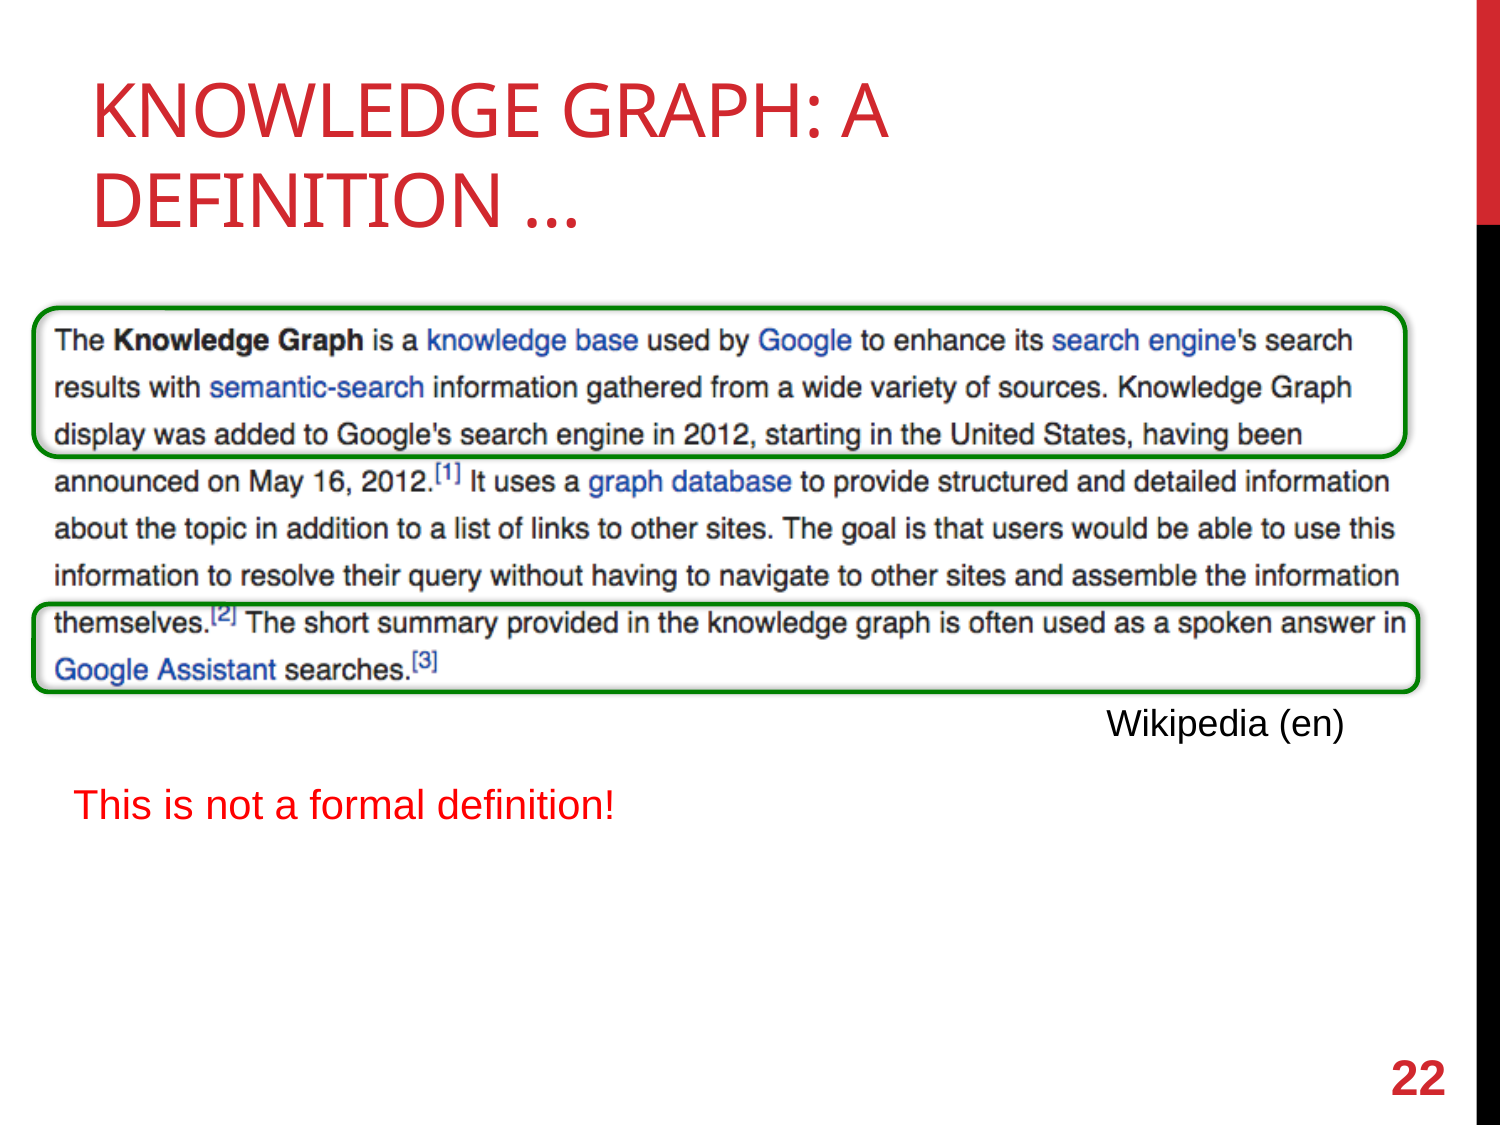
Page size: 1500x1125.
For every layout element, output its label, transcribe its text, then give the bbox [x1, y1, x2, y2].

text_box [32, 306, 1382, 457]
slide_number 22 [1375, 1045, 1500, 1106]
text_box Wikipedia (en) [1091, 702, 1361, 752]
title knowledge graph: a definition … [75, 25, 1117, 250]
picture [53, 312, 1419, 698]
text_box [32, 603, 52, 693]
text_box This is not a formal definition! [58, 770, 631, 836]
